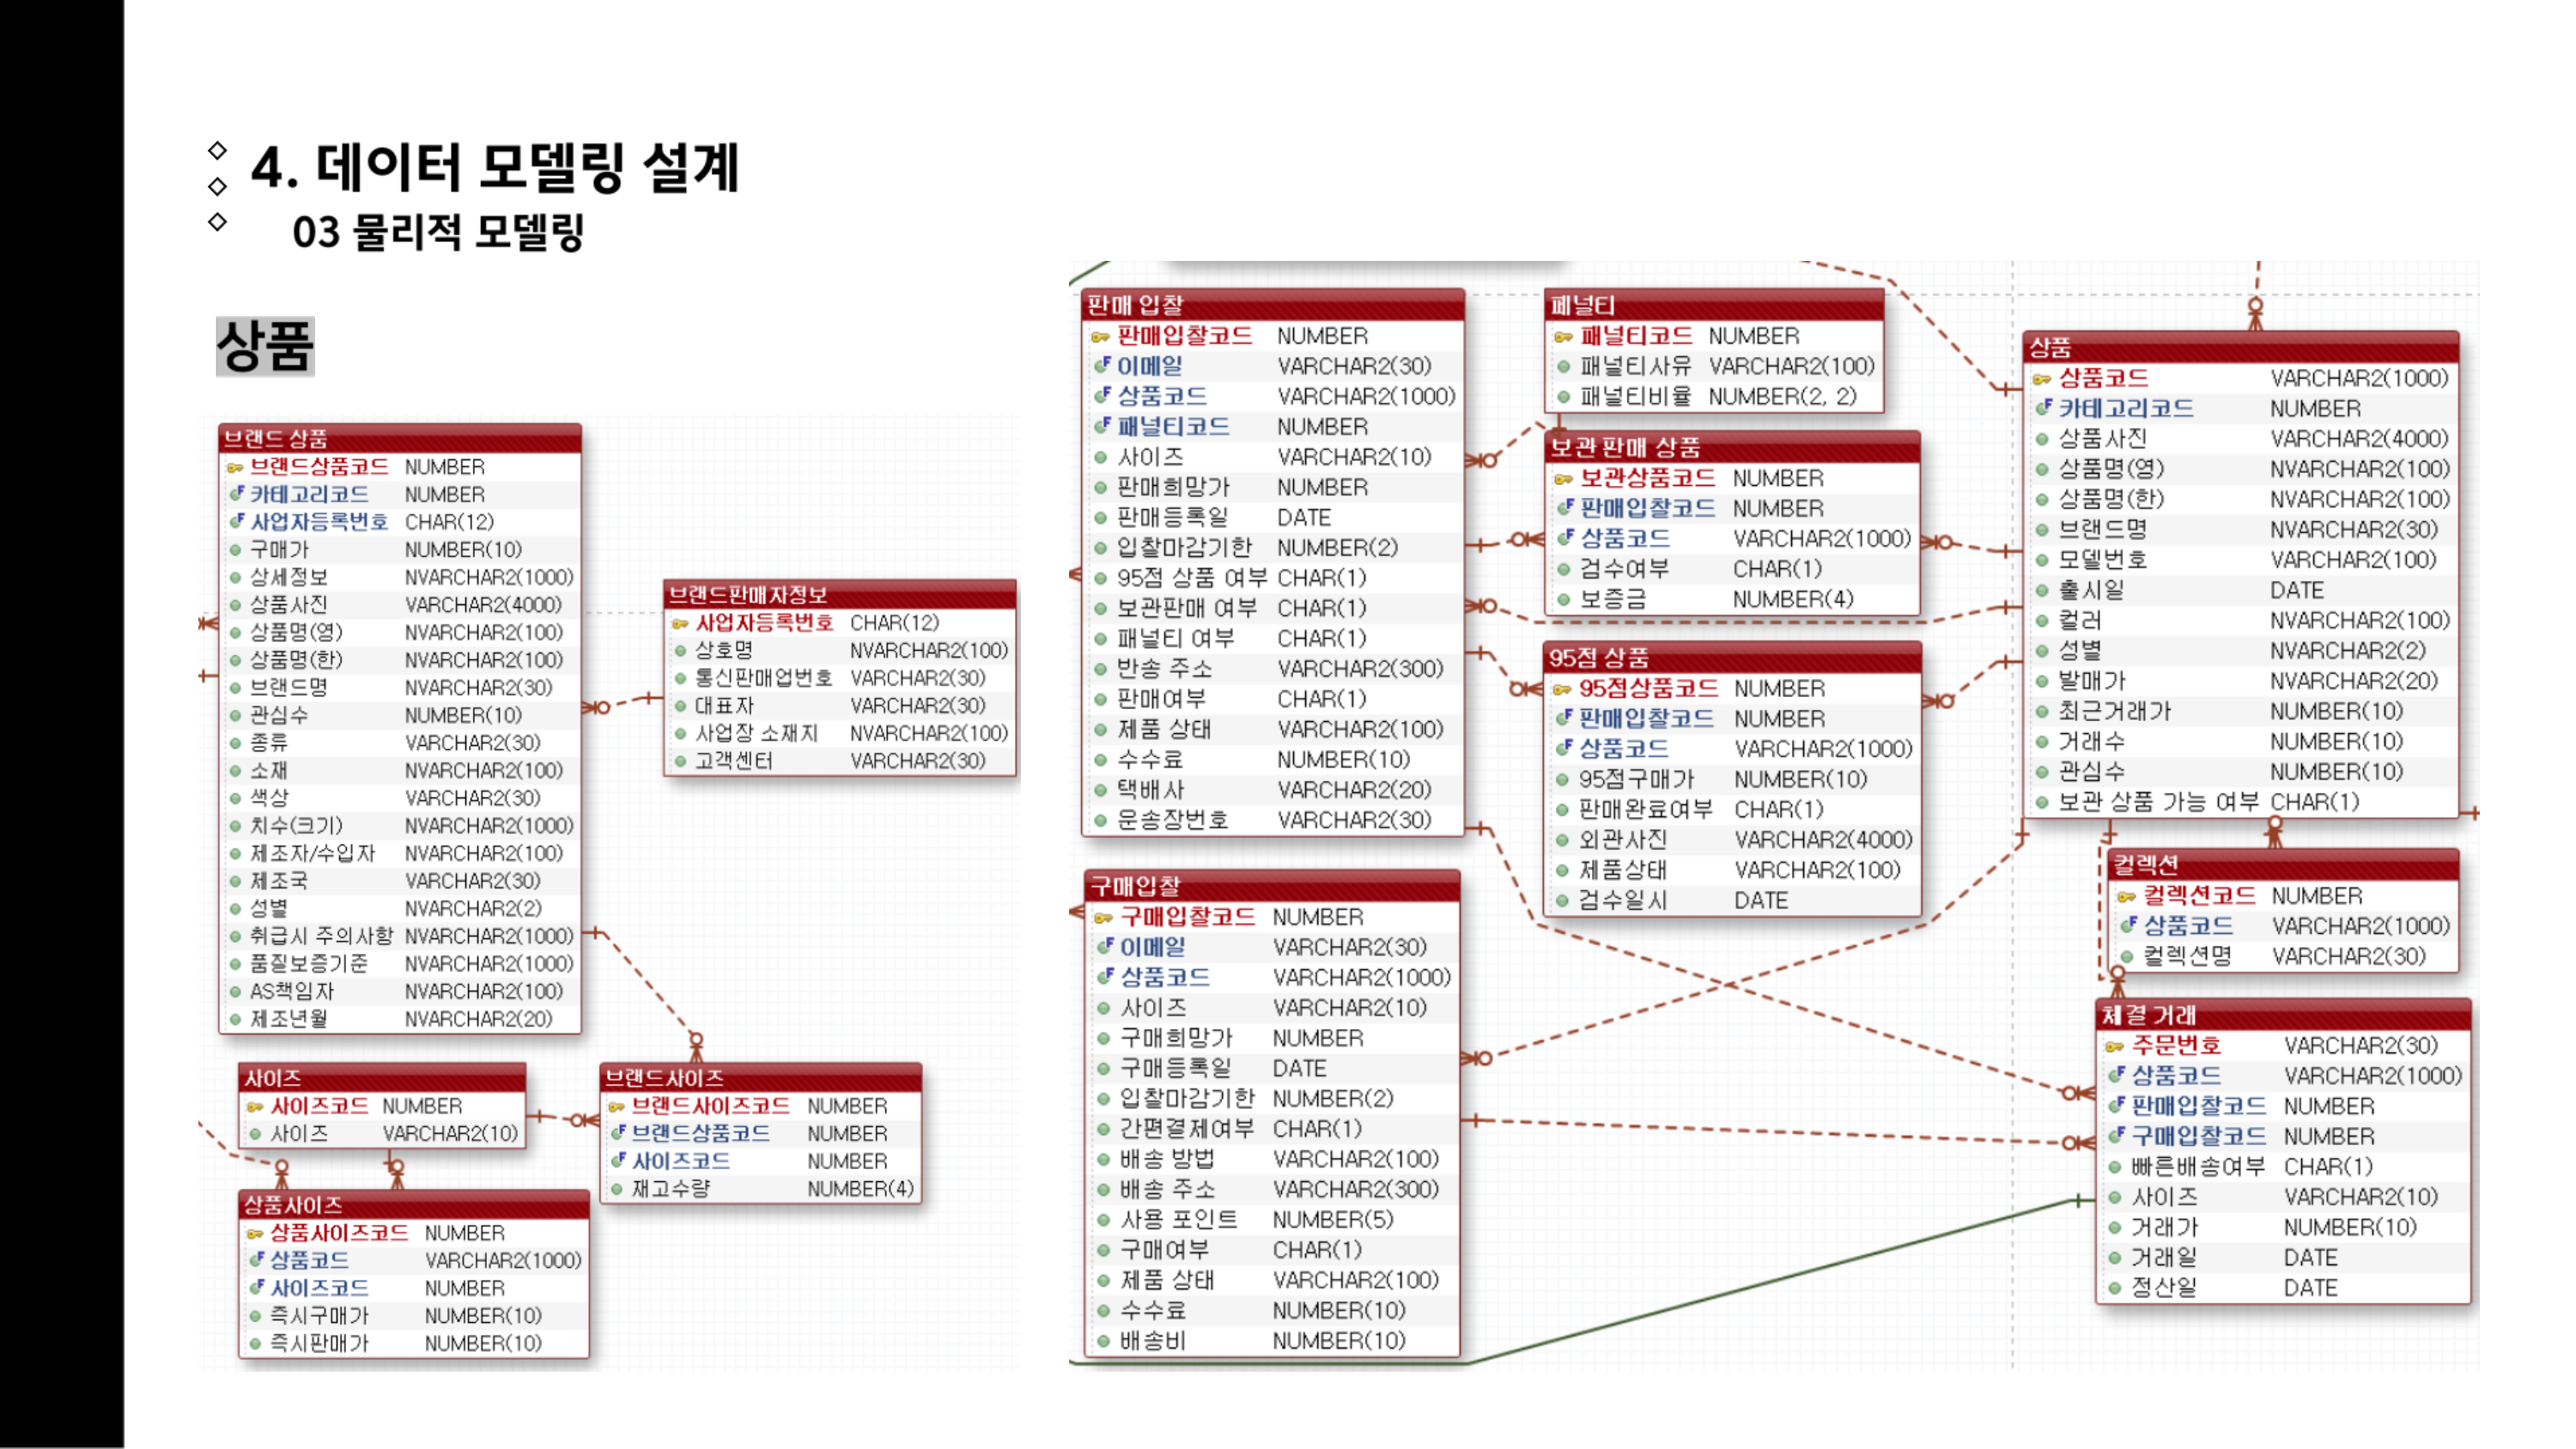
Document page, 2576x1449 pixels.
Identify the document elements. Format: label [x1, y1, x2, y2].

text_box [197, 414, 1021, 1372]
picture [243, 124, 766, 285]
text_box [210, 179, 225, 195]
text_box [1069, 260, 2480, 1372]
text_box [210, 214, 225, 230]
text_box [0, 0, 125, 1449]
picture [209, 301, 339, 409]
text_box [210, 142, 225, 159]
